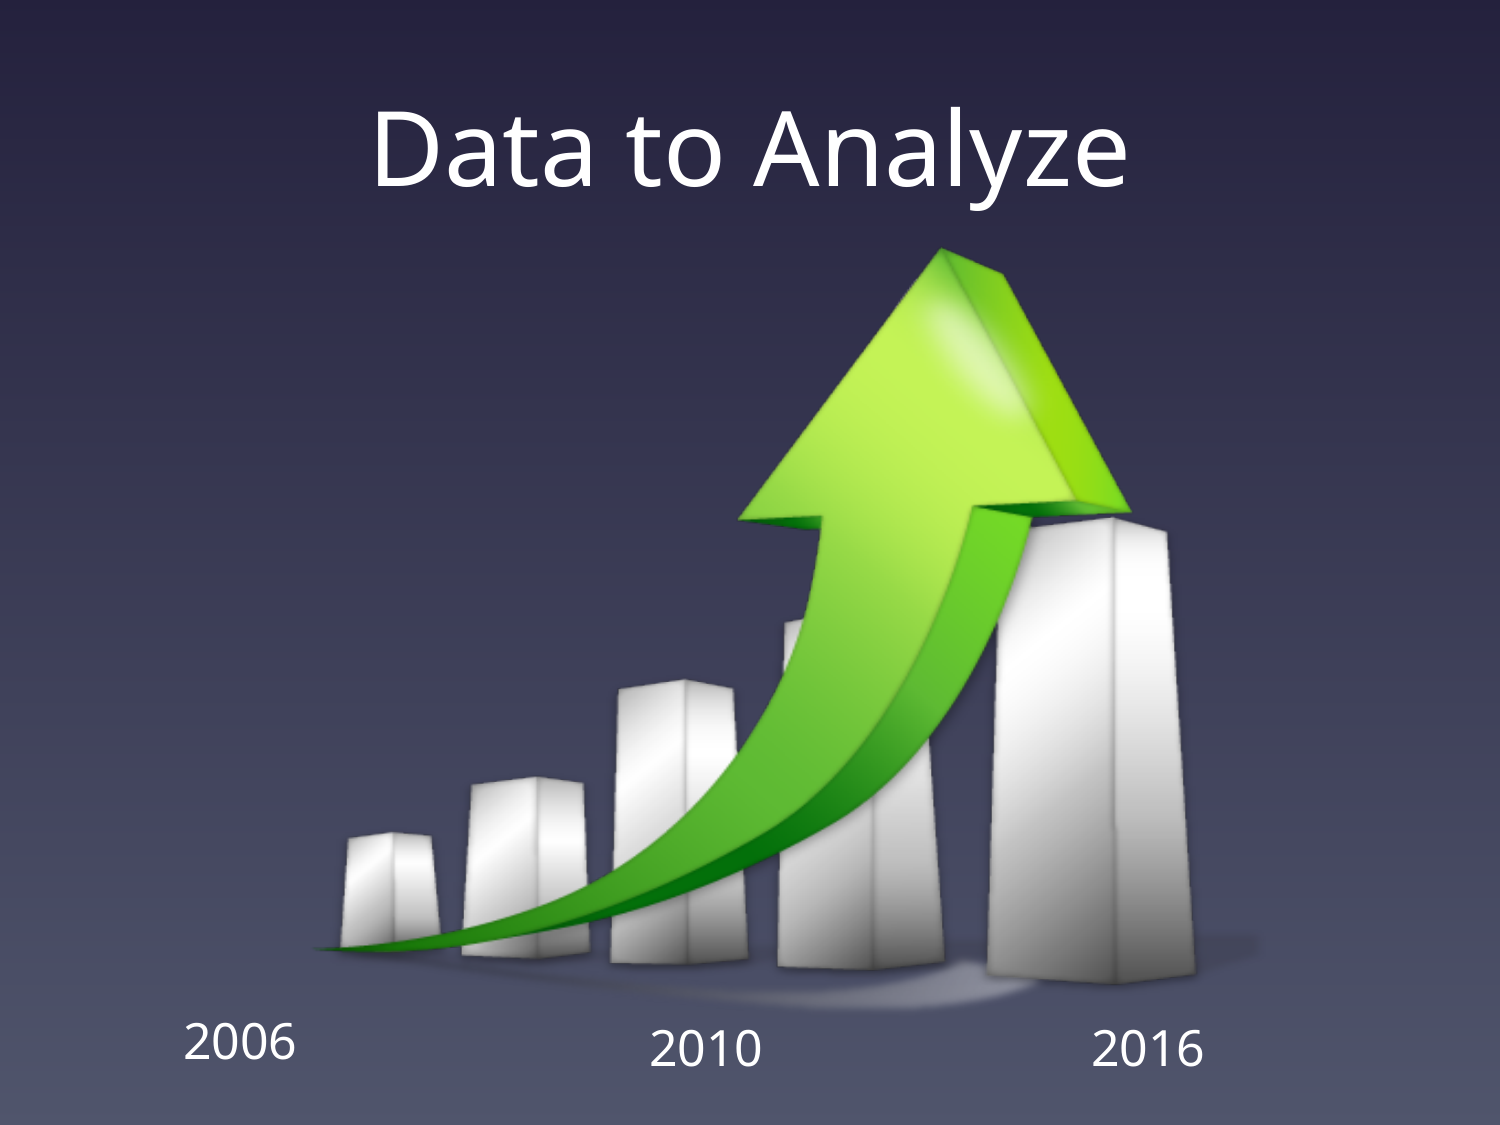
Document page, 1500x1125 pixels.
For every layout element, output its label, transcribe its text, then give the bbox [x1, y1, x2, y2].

text_box 2006 [168, 1001, 216, 1077]
title Data to Analyze [75, 75, 1425, 263]
picture [221, 172, 1353, 1085]
